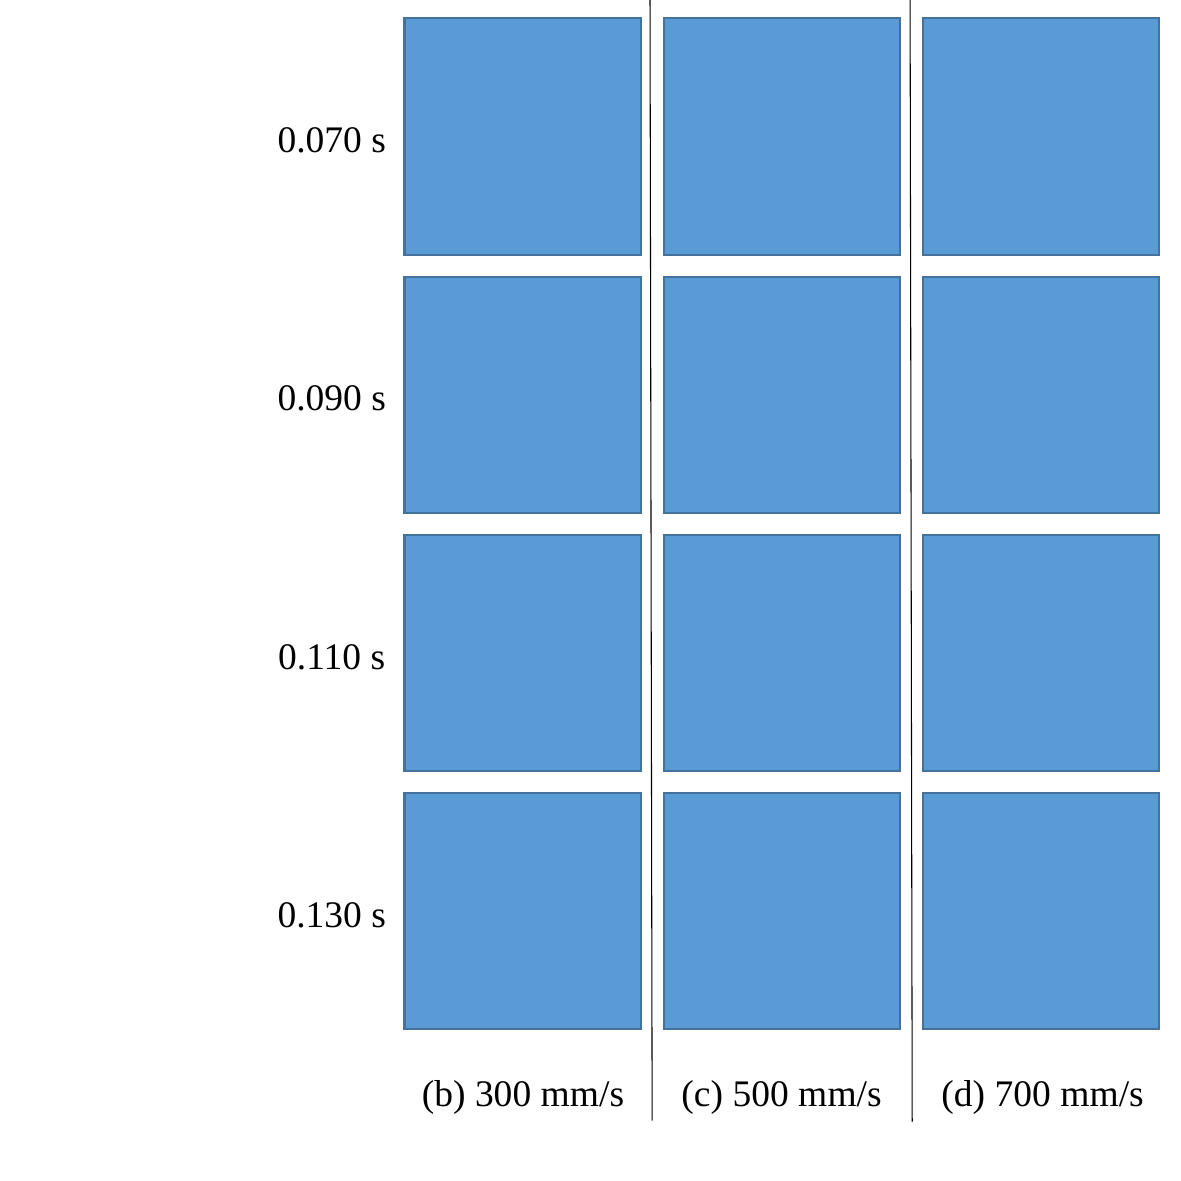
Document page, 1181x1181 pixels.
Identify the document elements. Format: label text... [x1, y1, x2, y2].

text_box (d) 700 mm/s [926, 1061, 1159, 1122]
text_box 0.130 s [258, 882, 405, 943]
text_box [663, 276, 901, 514]
text_box [663, 792, 901, 1030]
text_box [663, 534, 901, 772]
text_box 0.090 s [258, 366, 405, 426]
text_box [922, 276, 1160, 514]
text_box [403, 534, 642, 772]
text_box [922, 17, 1160, 256]
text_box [649, 0, 653, 1121]
text_box [403, 792, 642, 1030]
text_box [663, 17, 901, 256]
text_box [403, 17, 642, 256]
text_box 0.070 s [258, 107, 405, 168]
text_box (b) 300 mm/s [405, 1061, 641, 1121]
text_box [922, 534, 1160, 772]
text_box [922, 792, 1160, 1030]
text_box [403, 276, 642, 514]
text_box (c) 500 mm/s [663, 1061, 900, 1121]
text_box 0.110 s [258, 624, 405, 685]
